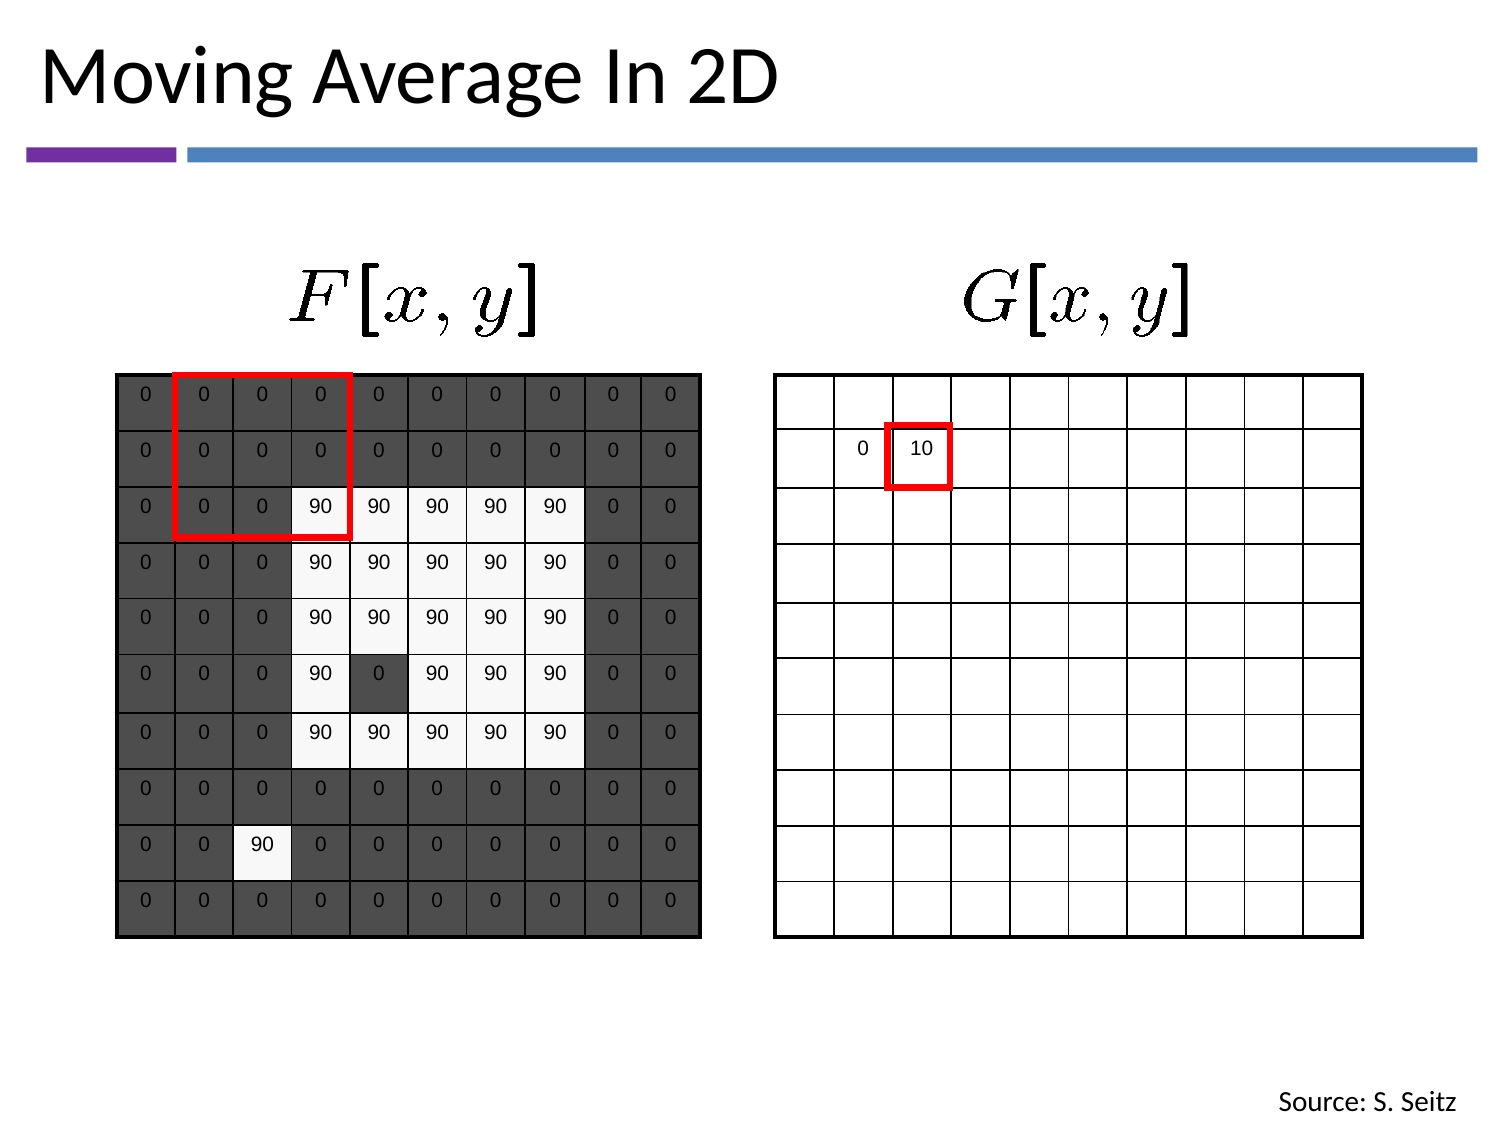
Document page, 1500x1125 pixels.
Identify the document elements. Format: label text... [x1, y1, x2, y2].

table_cell 0 [642, 714, 698, 768]
table_cell 0 [586, 826, 640, 880]
table_cell [1245, 604, 1302, 657]
table_cell 90 [292, 714, 349, 768]
table_cell [894, 604, 950, 657]
table_cell [1011, 771, 1068, 825]
table_cell [777, 715, 833, 769]
table_cell [1245, 545, 1302, 602]
table_cell [777, 430, 833, 487]
table_cell 0 [351, 882, 407, 935]
table_cell [1187, 545, 1244, 602]
table_cell 0 [586, 488, 640, 542]
table_cell [1187, 882, 1244, 935]
table_cell [1187, 489, 1244, 543]
table_cell [1011, 545, 1068, 602]
table_cell 90 [526, 599, 584, 654]
table_cell [1187, 430, 1244, 487]
table_header [777, 377, 833, 428]
table_cell [1304, 771, 1360, 825]
table_cell [777, 882, 833, 935]
table_cell 0 [234, 714, 291, 768]
table_cell 0 [292, 826, 349, 880]
table_cell 90 [351, 599, 407, 654]
table_cell 0 [467, 770, 524, 824]
table_cell [1128, 545, 1185, 602]
table_header [894, 377, 950, 424]
table_cell [894, 715, 950, 769]
table_cell 0 [835, 430, 887, 487]
table_header [952, 377, 1009, 428]
table_cell 0 [409, 770, 466, 824]
text_box [887, 424, 950, 488]
table_cell [1128, 604, 1185, 657]
table_cell [1011, 659, 1068, 714]
table_cell 0 [409, 882, 466, 935]
table_cell [894, 545, 950, 602]
table_cell 0 [642, 882, 698, 935]
table_cell 0 [467, 432, 524, 486]
table_cell [777, 545, 833, 602]
table_cell 0 [526, 826, 584, 880]
table_header 0 [642, 377, 698, 430]
table_cell [777, 489, 833, 543]
table_cell [1069, 715, 1126, 769]
table_cell [1128, 489, 1185, 543]
table_cell [1069, 489, 1126, 543]
table_cell 0 [351, 432, 407, 486]
table_cell 0 [642, 655, 698, 712]
table_cell 0 [176, 770, 232, 824]
table_cell 90 [292, 544, 349, 598]
table_cell 90 [467, 488, 524, 542]
table_cell [1011, 882, 1068, 935]
table_cell [835, 604, 892, 657]
table_cell 0 [586, 770, 640, 824]
table_cell [1304, 715, 1360, 769]
table_cell 0 [642, 770, 698, 824]
text_box Source: S. Seitz [1263, 1074, 1473, 1125]
table_cell [835, 771, 892, 825]
table_cell 90 [351, 714, 407, 768]
table_cell [1069, 827, 1126, 881]
table_cell 0 [351, 655, 407, 712]
table_cell 0 [586, 599, 640, 654]
table_cell [835, 882, 892, 935]
table_cell 0 [586, 655, 640, 712]
table_cell 90 [526, 714, 584, 768]
table_cell 0 [234, 544, 291, 598]
table_cell 0 [467, 826, 524, 880]
table_cell 90 [409, 544, 466, 598]
table_cell [894, 659, 950, 714]
table_cell 0 [586, 714, 640, 768]
table_cell [835, 715, 892, 769]
table_cell 0 [642, 599, 698, 654]
table_cell [952, 827, 1009, 881]
table_header [1011, 377, 1068, 428]
table_cell 0 [409, 826, 466, 880]
table_cell 90 [467, 655, 524, 712]
table_cell [1011, 489, 1068, 543]
table_cell 0 [642, 826, 698, 880]
table_header 0 [586, 377, 640, 430]
table_cell 0 [176, 544, 232, 598]
table_cell [1011, 827, 1068, 881]
table_cell [1245, 827, 1302, 881]
table_cell 0 [119, 544, 174, 598]
table_header [1128, 377, 1185, 428]
table_cell 0 [351, 770, 407, 824]
table_cell 0 [119, 655, 174, 712]
table_header 0 [351, 377, 407, 430]
table_cell [1069, 659, 1126, 714]
table_header [1245, 377, 1302, 428]
table_cell [1304, 489, 1360, 543]
table_cell [835, 827, 892, 881]
table_cell 0 [292, 770, 349, 824]
table_cell [1128, 715, 1185, 769]
table_cell 0 [176, 538, 232, 542]
table_cell 0 [642, 432, 698, 486]
table_cell [1245, 715, 1302, 769]
table_cell 90 [351, 544, 407, 598]
table_cell 90 [409, 714, 466, 768]
table_header 0 [526, 377, 584, 430]
text_box [174, 374, 350, 538]
table_header 0 [409, 377, 466, 430]
table_cell 0 [409, 432, 466, 486]
table_cell [1128, 827, 1185, 881]
table_header 0 [119, 377, 174, 430]
table_cell 0 [176, 599, 232, 654]
table_cell 0 [234, 538, 291, 542]
table_cell 90 [234, 826, 291, 880]
table_cell 0 [119, 432, 174, 486]
table_cell 0 [642, 544, 698, 598]
table_cell [1187, 827, 1244, 881]
table_cell [952, 715, 1009, 769]
table_cell 0 [234, 770, 291, 824]
table_cell 0 [526, 432, 584, 486]
table_cell 0 [642, 488, 698, 542]
picture [287, 262, 539, 338]
table_cell 0 [586, 882, 640, 935]
table_cell 90 [292, 538, 349, 542]
table_cell [952, 604, 1009, 657]
table_cell [777, 659, 833, 714]
table_cell [1011, 604, 1068, 657]
table_cell 90 [526, 655, 584, 712]
table_cell [777, 827, 833, 881]
table_cell 0 [467, 882, 524, 935]
table_cell [952, 430, 1009, 487]
table_cell [952, 659, 1009, 714]
table_header [835, 377, 892, 428]
table_cell 0 [119, 599, 174, 654]
table_cell [1187, 771, 1244, 825]
table_cell 0 [351, 826, 407, 880]
table_header [1304, 377, 1360, 428]
table_cell 0 [526, 882, 584, 935]
table_cell 90 [409, 599, 466, 654]
table_cell [1245, 882, 1302, 935]
table_cell 0 [176, 882, 232, 935]
table_cell [835, 489, 892, 543]
table_cell [1304, 430, 1360, 487]
table_cell [1245, 659, 1302, 714]
table_cell [952, 489, 1009, 543]
table_cell 90 [409, 488, 466, 542]
table_cell [1128, 771, 1185, 825]
table_cell [1069, 604, 1126, 657]
table_cell 0 [234, 655, 291, 712]
table_cell 0 [234, 599, 291, 654]
table_cell [1304, 827, 1360, 881]
table_cell 0 [234, 882, 291, 935]
table_cell [1069, 771, 1126, 825]
table_cell [1245, 430, 1302, 487]
table_cell [1128, 659, 1185, 714]
table_cell [1069, 430, 1126, 487]
table_header [1069, 377, 1126, 428]
table_cell [894, 882, 950, 935]
table_cell [1187, 659, 1244, 714]
table_cell 90 [467, 599, 524, 654]
table_cell 0 [119, 770, 174, 824]
table_cell 0 [586, 432, 640, 486]
table_cell [1304, 659, 1360, 714]
table_cell [777, 604, 833, 657]
table_cell [952, 545, 1009, 602]
table_cell [1128, 882, 1185, 935]
table_cell [1187, 715, 1244, 769]
table_cell 0 [119, 488, 174, 542]
table_cell [1187, 604, 1244, 657]
table_cell [1304, 882, 1360, 935]
picture [962, 262, 1188, 338]
table_cell [894, 827, 950, 881]
table_cell 90 [526, 544, 584, 598]
table_cell 90 [292, 599, 349, 654]
table_cell 90 [467, 544, 524, 598]
table_header [1187, 377, 1244, 428]
table_cell [952, 882, 1009, 935]
table_cell [952, 771, 1009, 825]
title Moving Average In 2D [24, 2, 1475, 138]
table_cell 90 [292, 655, 349, 712]
table_cell [835, 545, 892, 602]
table_cell 90 [467, 714, 524, 768]
table_cell 0 [119, 882, 174, 935]
table_cell 0 [119, 826, 174, 880]
table_cell [1069, 882, 1126, 935]
table_cell 0 [176, 826, 232, 880]
table_cell [1245, 489, 1302, 543]
table_cell 90 [409, 655, 466, 712]
table_cell [894, 771, 950, 825]
table_cell 0 [176, 655, 232, 712]
table_cell [1128, 430, 1185, 487]
table_cell 0 [119, 714, 174, 768]
table_cell 0 [292, 882, 349, 935]
table_cell [1245, 771, 1302, 825]
table_cell [1011, 715, 1068, 769]
table_cell [894, 489, 950, 543]
table_cell 90 [351, 488, 407, 542]
table_cell [1304, 545, 1360, 602]
table_cell [1304, 604, 1360, 657]
table_cell 0 [176, 714, 232, 768]
table_cell [777, 771, 833, 825]
table_cell [835, 659, 892, 714]
table_cell 90 [526, 488, 584, 542]
table_cell [1069, 545, 1126, 602]
table_header 0 [467, 377, 524, 430]
table_cell [1011, 430, 1068, 487]
table_cell 0 [586, 544, 640, 598]
table_cell 0 [526, 770, 584, 824]
